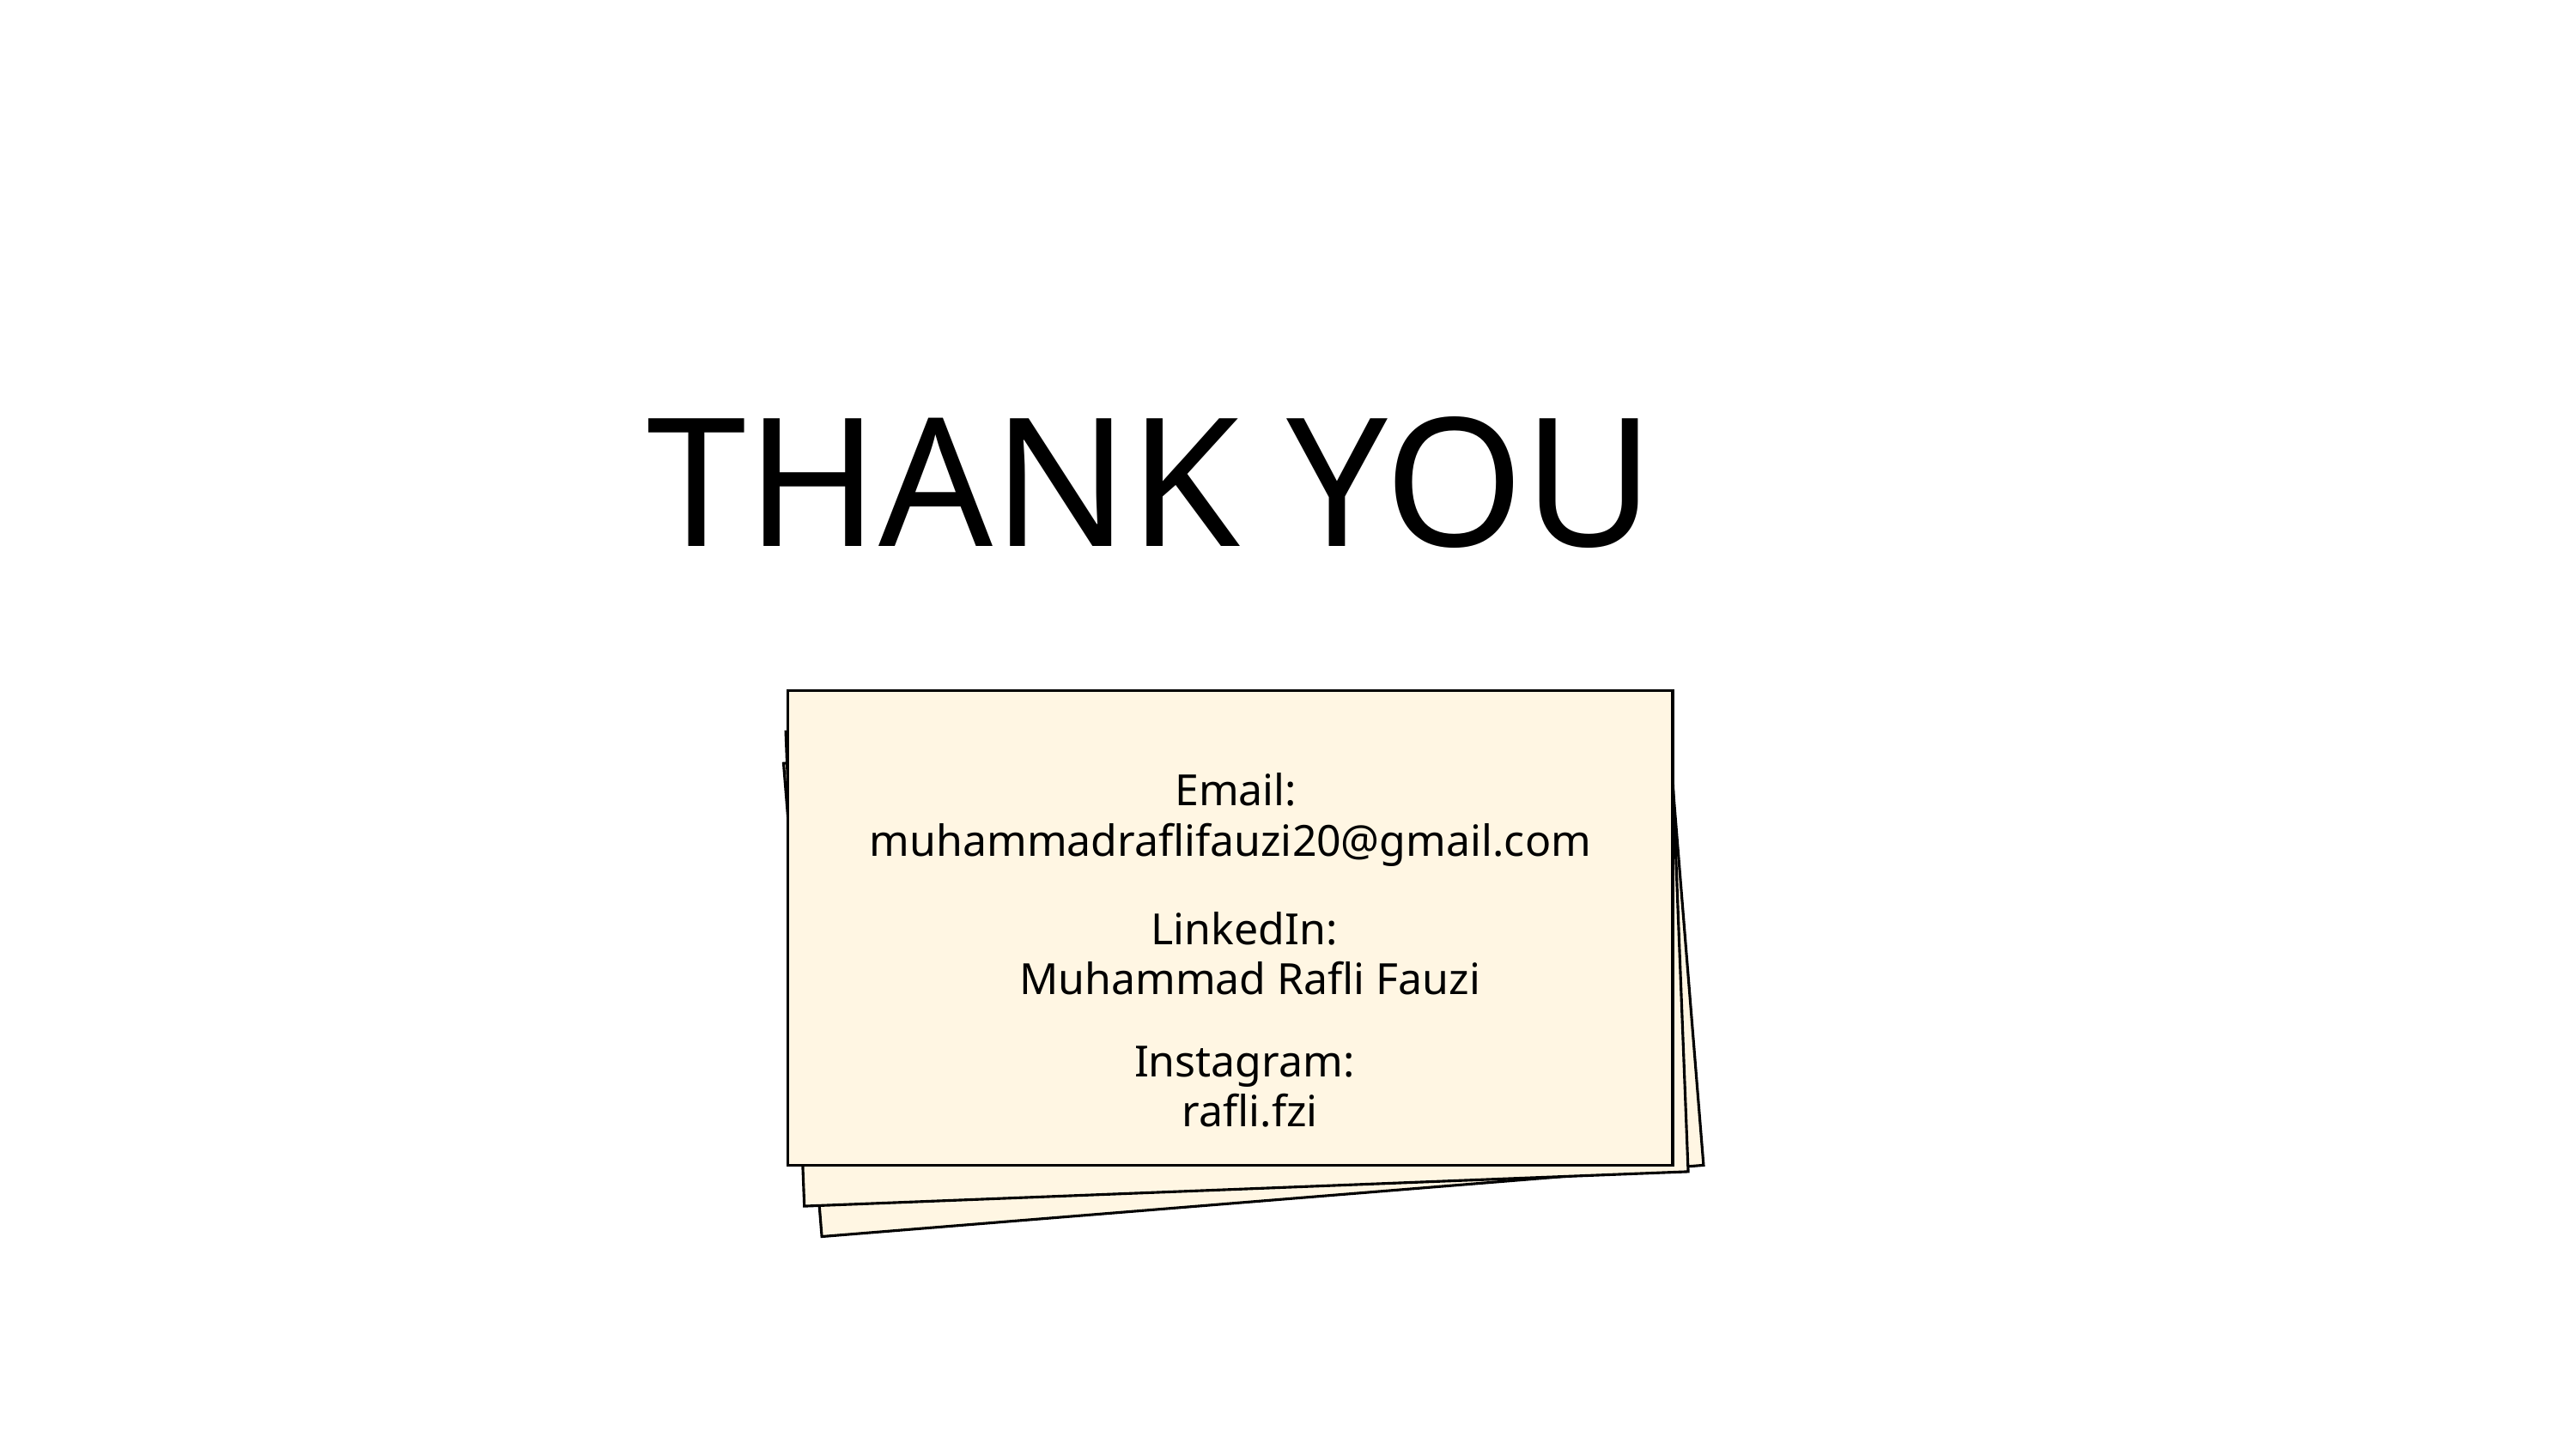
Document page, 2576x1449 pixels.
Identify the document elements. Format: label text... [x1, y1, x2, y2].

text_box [794, 713, 1680, 1190]
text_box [787, 690, 1674, 1166]
text_box THANK YOU [647, 385, 1929, 583]
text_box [800, 726, 1686, 1203]
